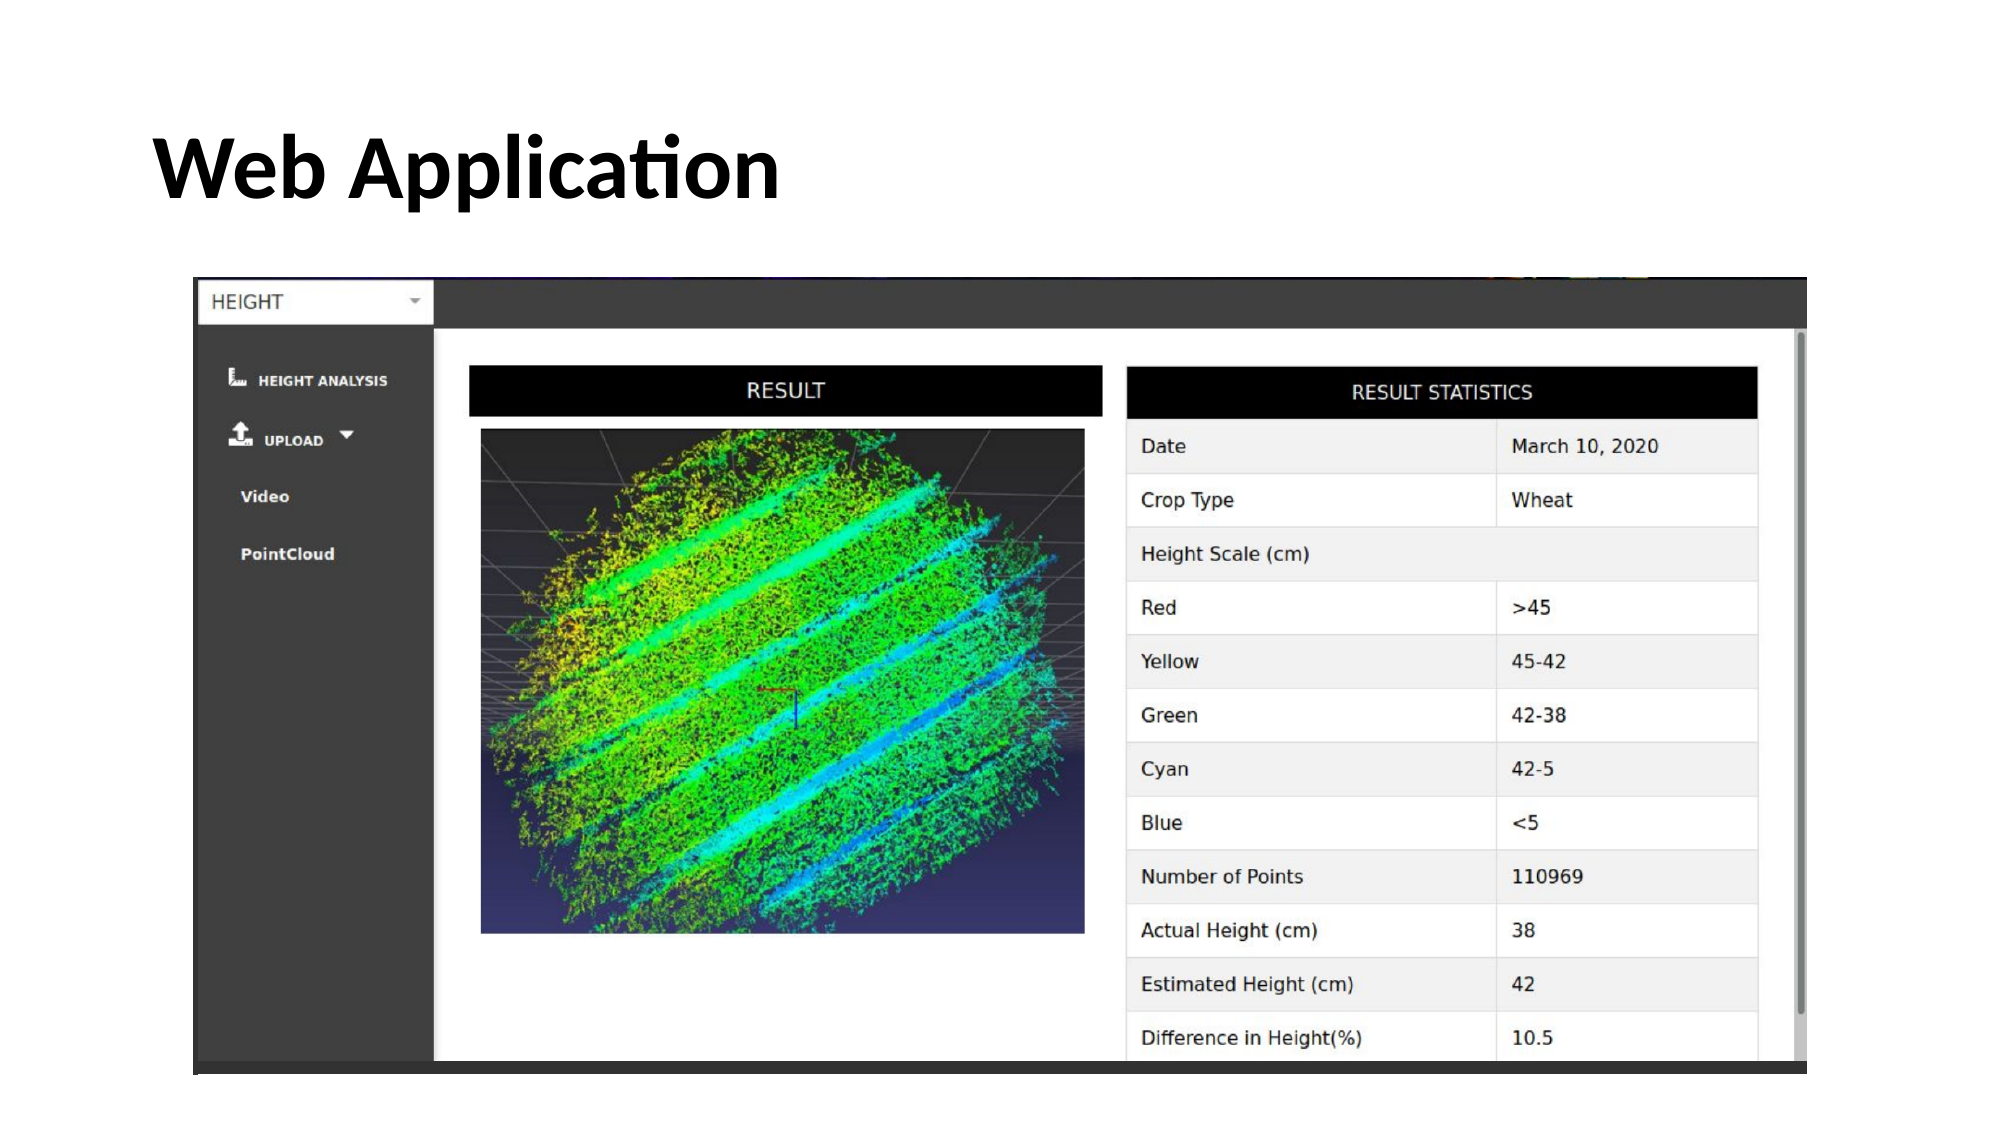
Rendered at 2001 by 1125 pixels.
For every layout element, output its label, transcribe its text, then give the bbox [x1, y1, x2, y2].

picture [193, 277, 1807, 1076]
title Web Application [137, 59, 1863, 278]
